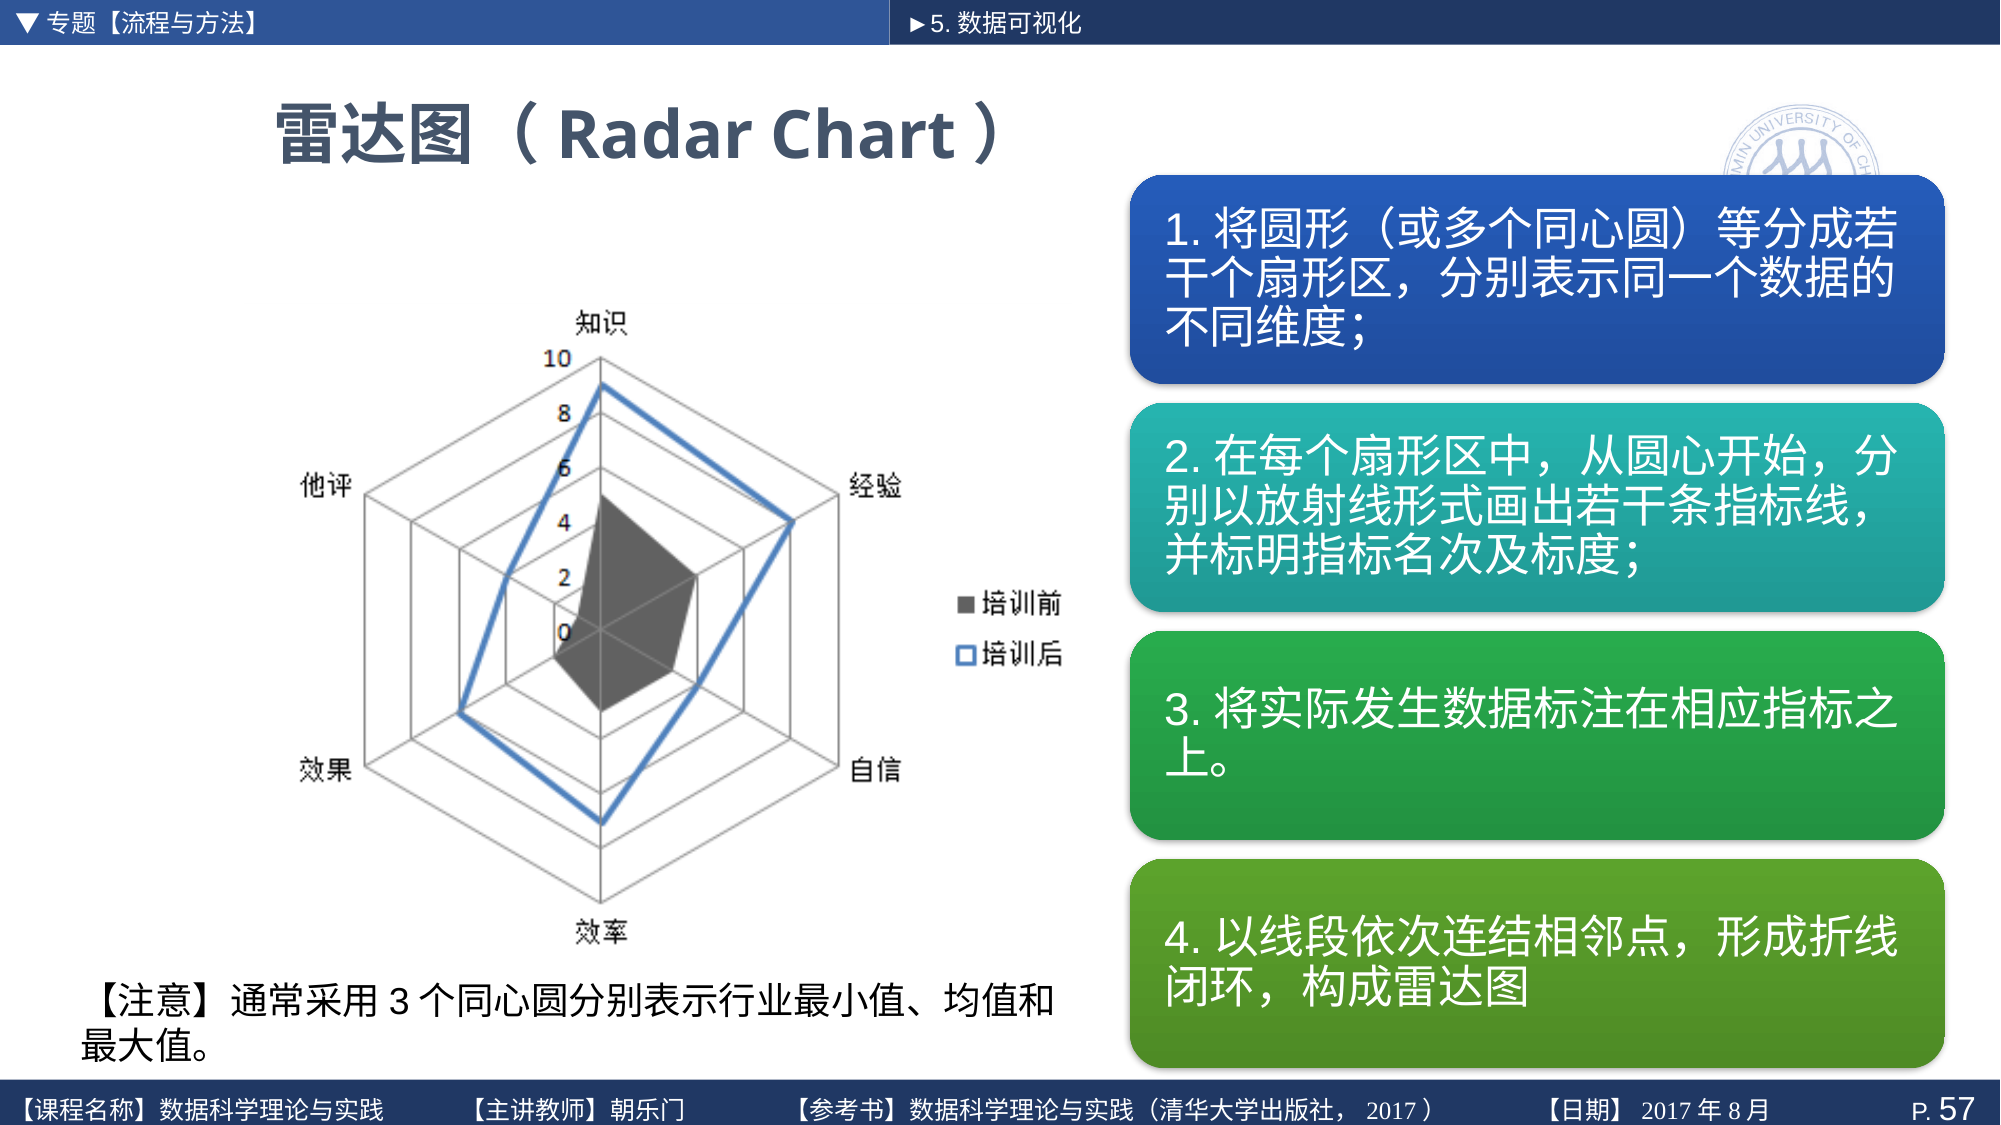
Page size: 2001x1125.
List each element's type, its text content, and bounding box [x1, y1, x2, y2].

list ▼专题【流程与方法】 [0, 0, 725, 43]
text_box 【注意】通常采用3个同心圆分别表示行业最小值、均值和最大值。 [65, 969, 1071, 1120]
picture [243, 302, 1072, 953]
list ►5.数据可视化 [890, 0, 1249, 43]
title 雷达图（Radar Chart） [64, 64, 1249, 200]
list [1129, 172, 1945, 1071]
